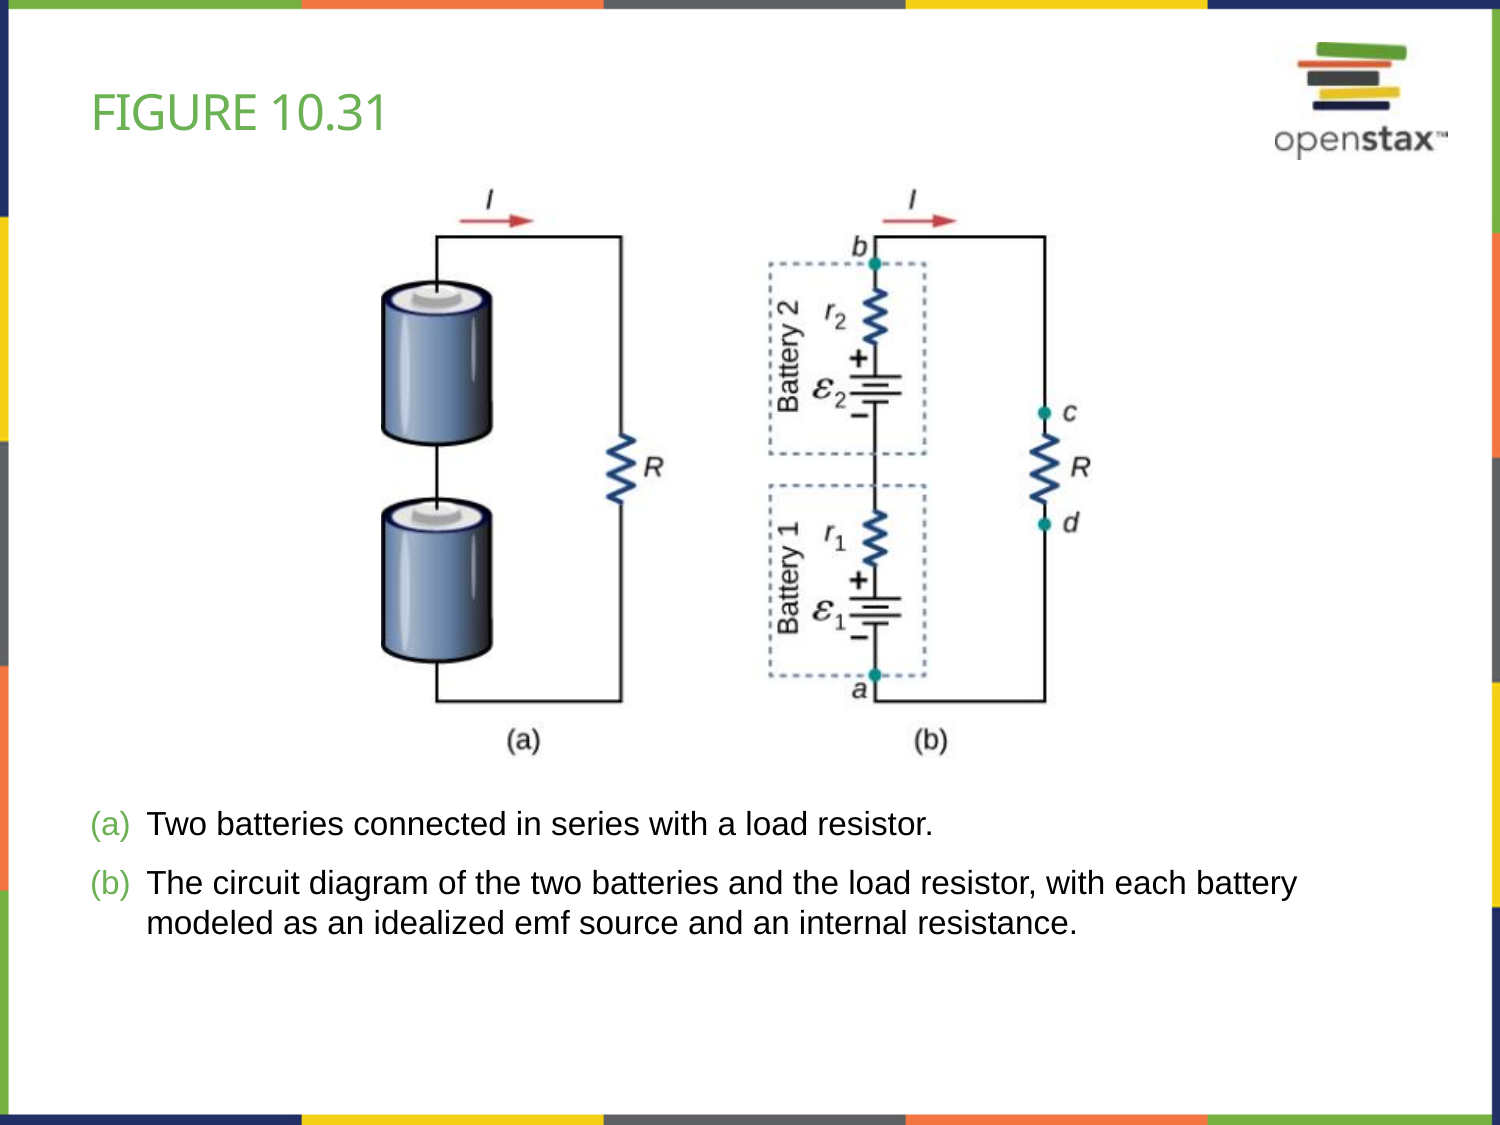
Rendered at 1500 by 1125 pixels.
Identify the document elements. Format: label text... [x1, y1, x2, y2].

title Figure 10.31 [75, 39, 1275, 148]
list Two batteries connected in series with a load resistor. The circuit diagram of the two batteries and the load resistor, with each battery modeled as an idealized emf source and an internal resistance. [75, 794, 1398, 986]
picture [0, 0, 1500, 1125]
